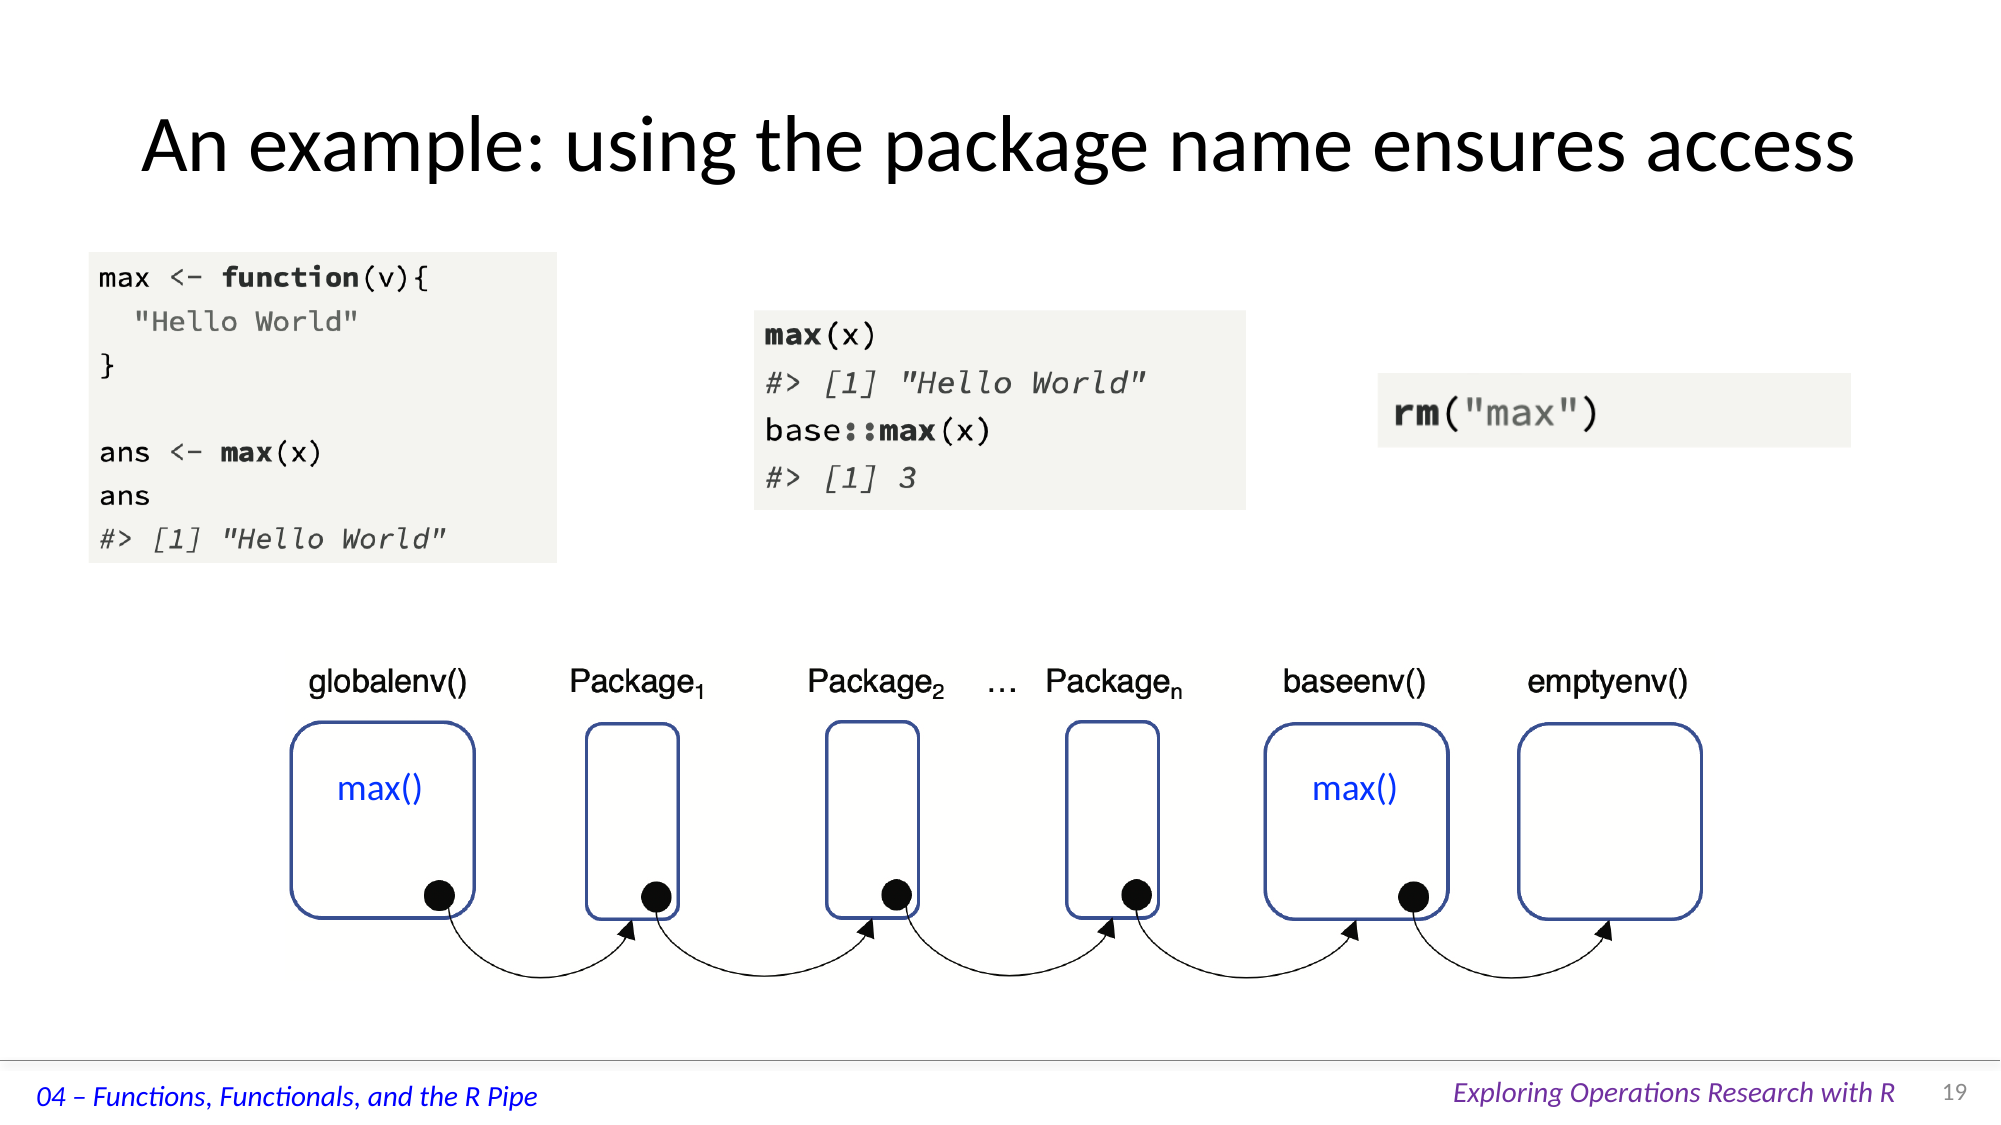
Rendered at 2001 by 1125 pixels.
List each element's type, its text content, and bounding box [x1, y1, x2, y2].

picture [754, 304, 1246, 510]
picture [1375, 373, 1851, 451]
title An example: using the package name ensures access [99, 45, 1900, 233]
picture [284, 650, 1715, 981]
slide_number 19 [1899, 1060, 1983, 1120]
picture [85, 252, 557, 563]
